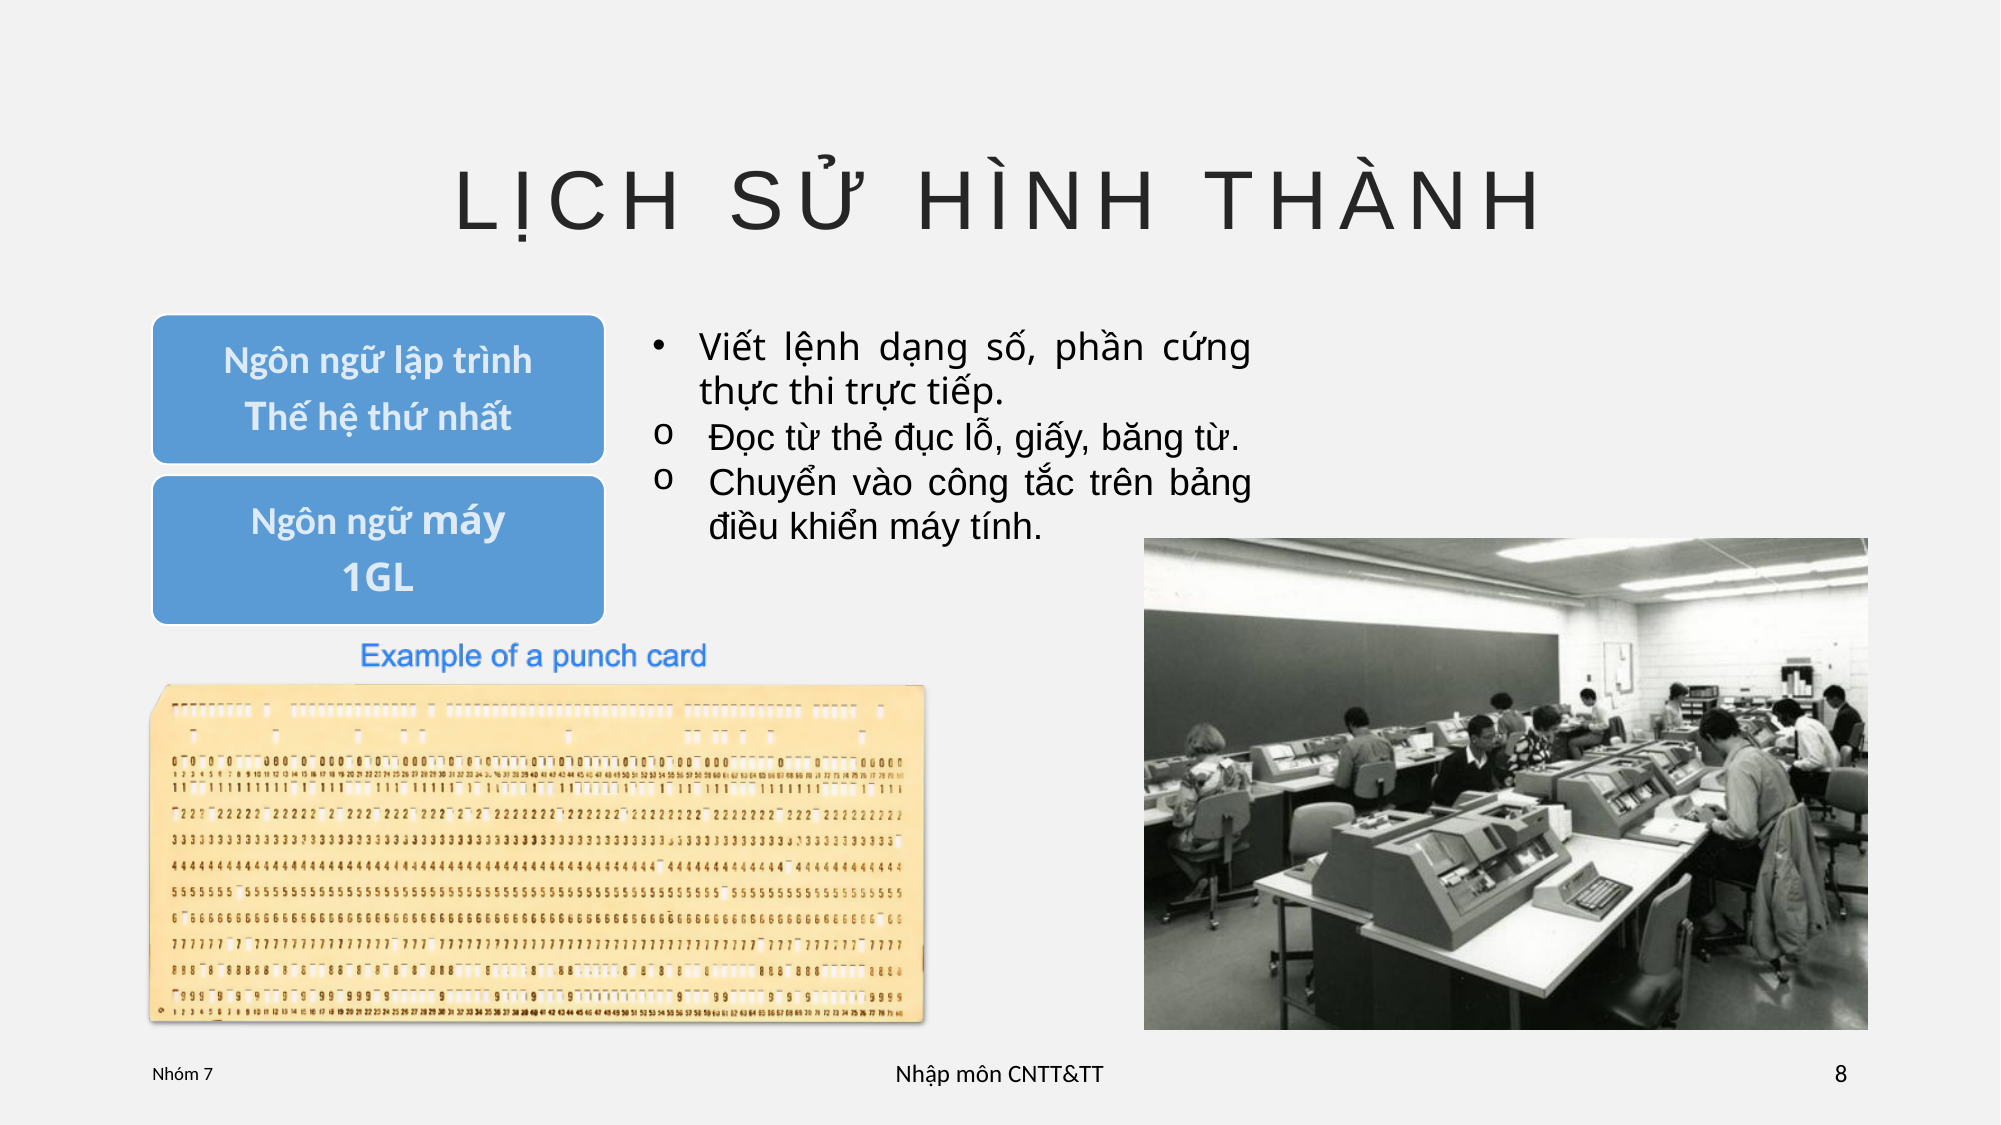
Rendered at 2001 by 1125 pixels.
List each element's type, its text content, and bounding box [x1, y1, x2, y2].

footer Nhập môn CNTT&TT [662, 1042, 1338, 1103]
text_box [151, 314, 605, 465]
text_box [151, 475, 605, 626]
picture [1144, 538, 1868, 1030]
picture [135, 637, 933, 1030]
text_box Nhóm 7 [137, 1042, 588, 1103]
slide_number 8 [1412, 1042, 1863, 1103]
title LỊCH SỬ HÌNH THÀNH [135, 90, 1860, 315]
text_box Viết lệnh dạng số, phần cứng thực thi trực tiếp. Đọc từ thẻ đục lỗ, giấy, băng từ. Chuyển vào công tắc trên bảng điều khiển máy tính. [652, 307, 1253, 563]
